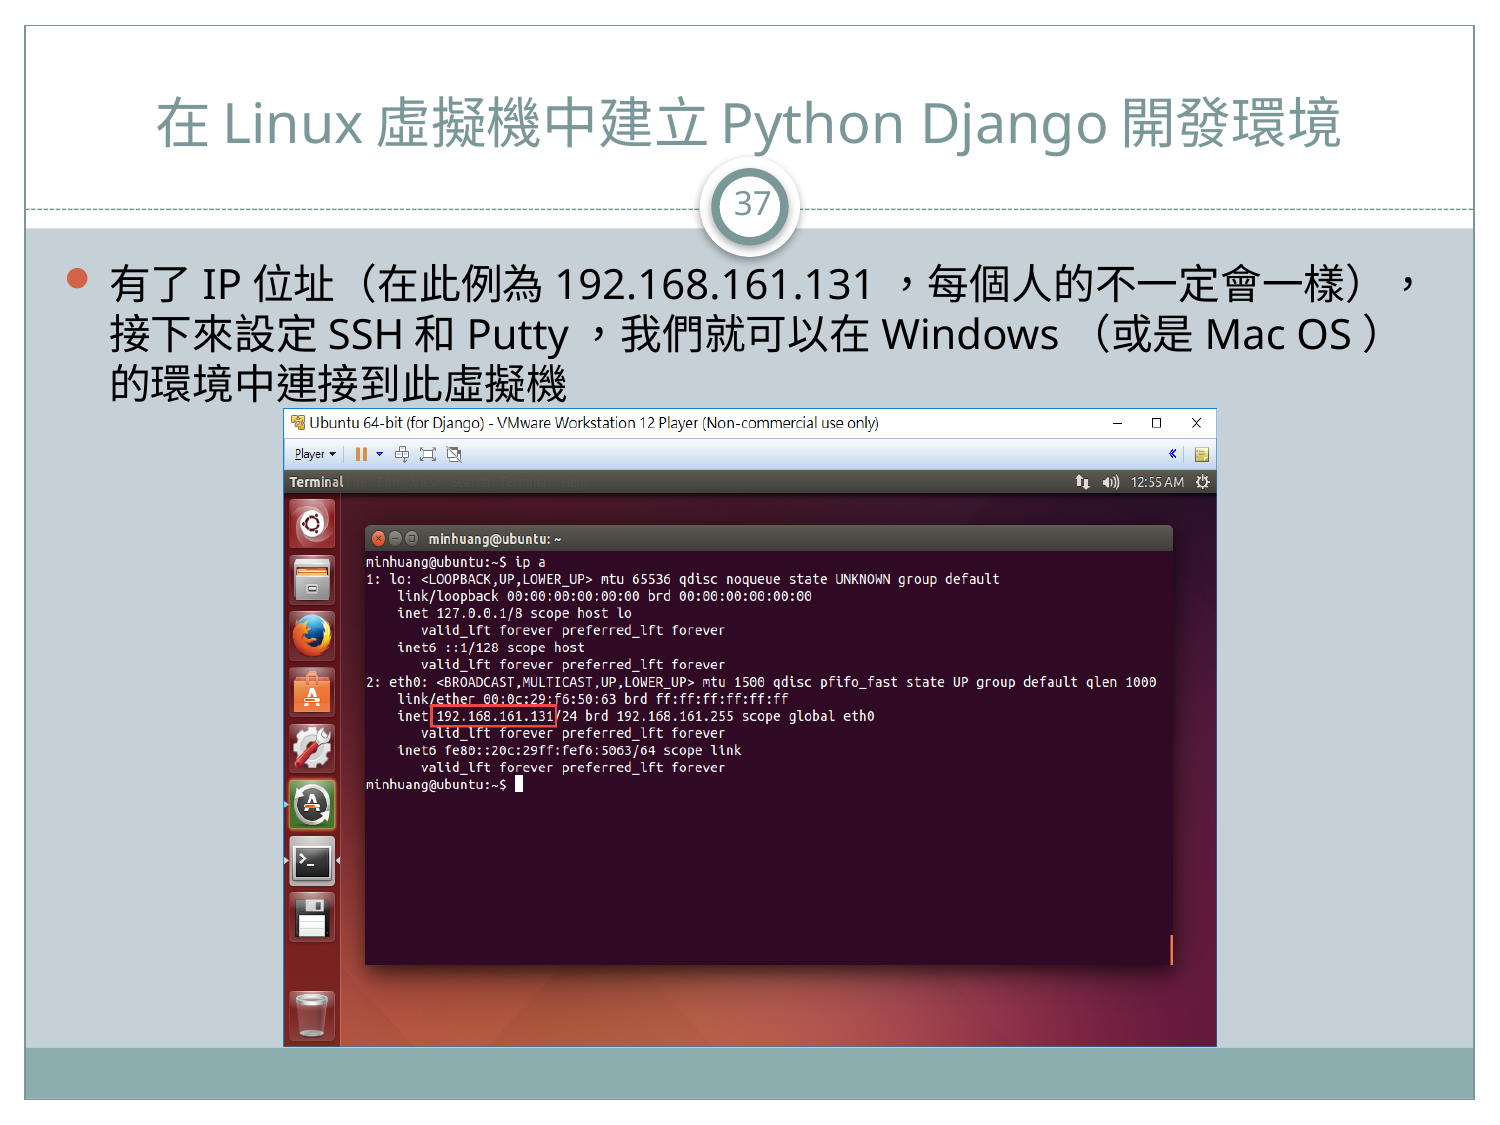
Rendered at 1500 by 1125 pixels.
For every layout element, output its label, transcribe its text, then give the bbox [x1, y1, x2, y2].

slide_number 37 [715, 168, 791, 241]
picture [283, 408, 1217, 1048]
title 在Linux虛擬機中建立Python Django開發環境 [49, 37, 1450, 162]
list 有了IP位址（在此例為192.168.161.131，每個人的不一定會一樣），接下來設定SSH和Putty，我們就可以在Windows（或是Mac OS）的環境中連接到此虛擬機 [49, 250, 1445, 1001]
